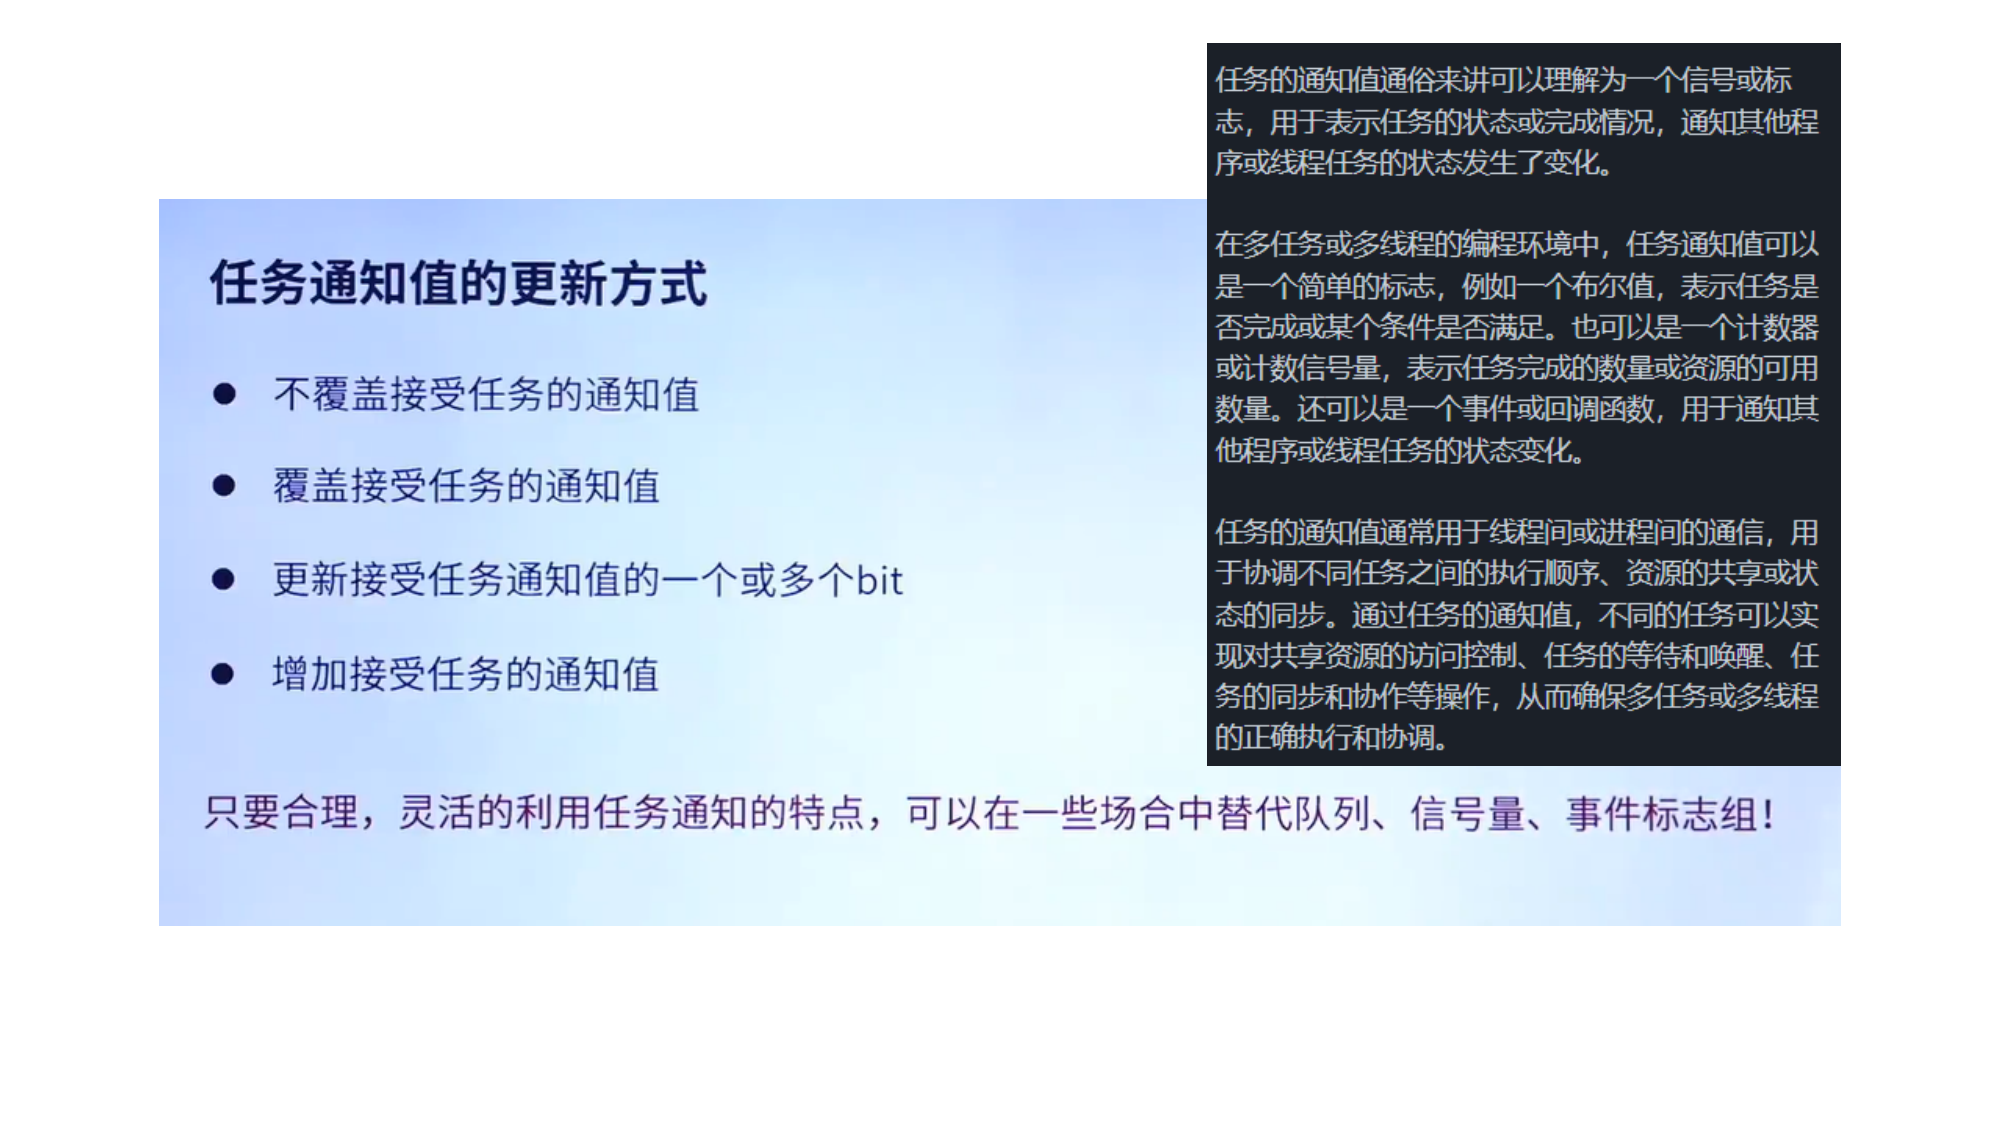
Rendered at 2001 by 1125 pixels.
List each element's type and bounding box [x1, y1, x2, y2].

picture [159, 43, 1841, 926]
